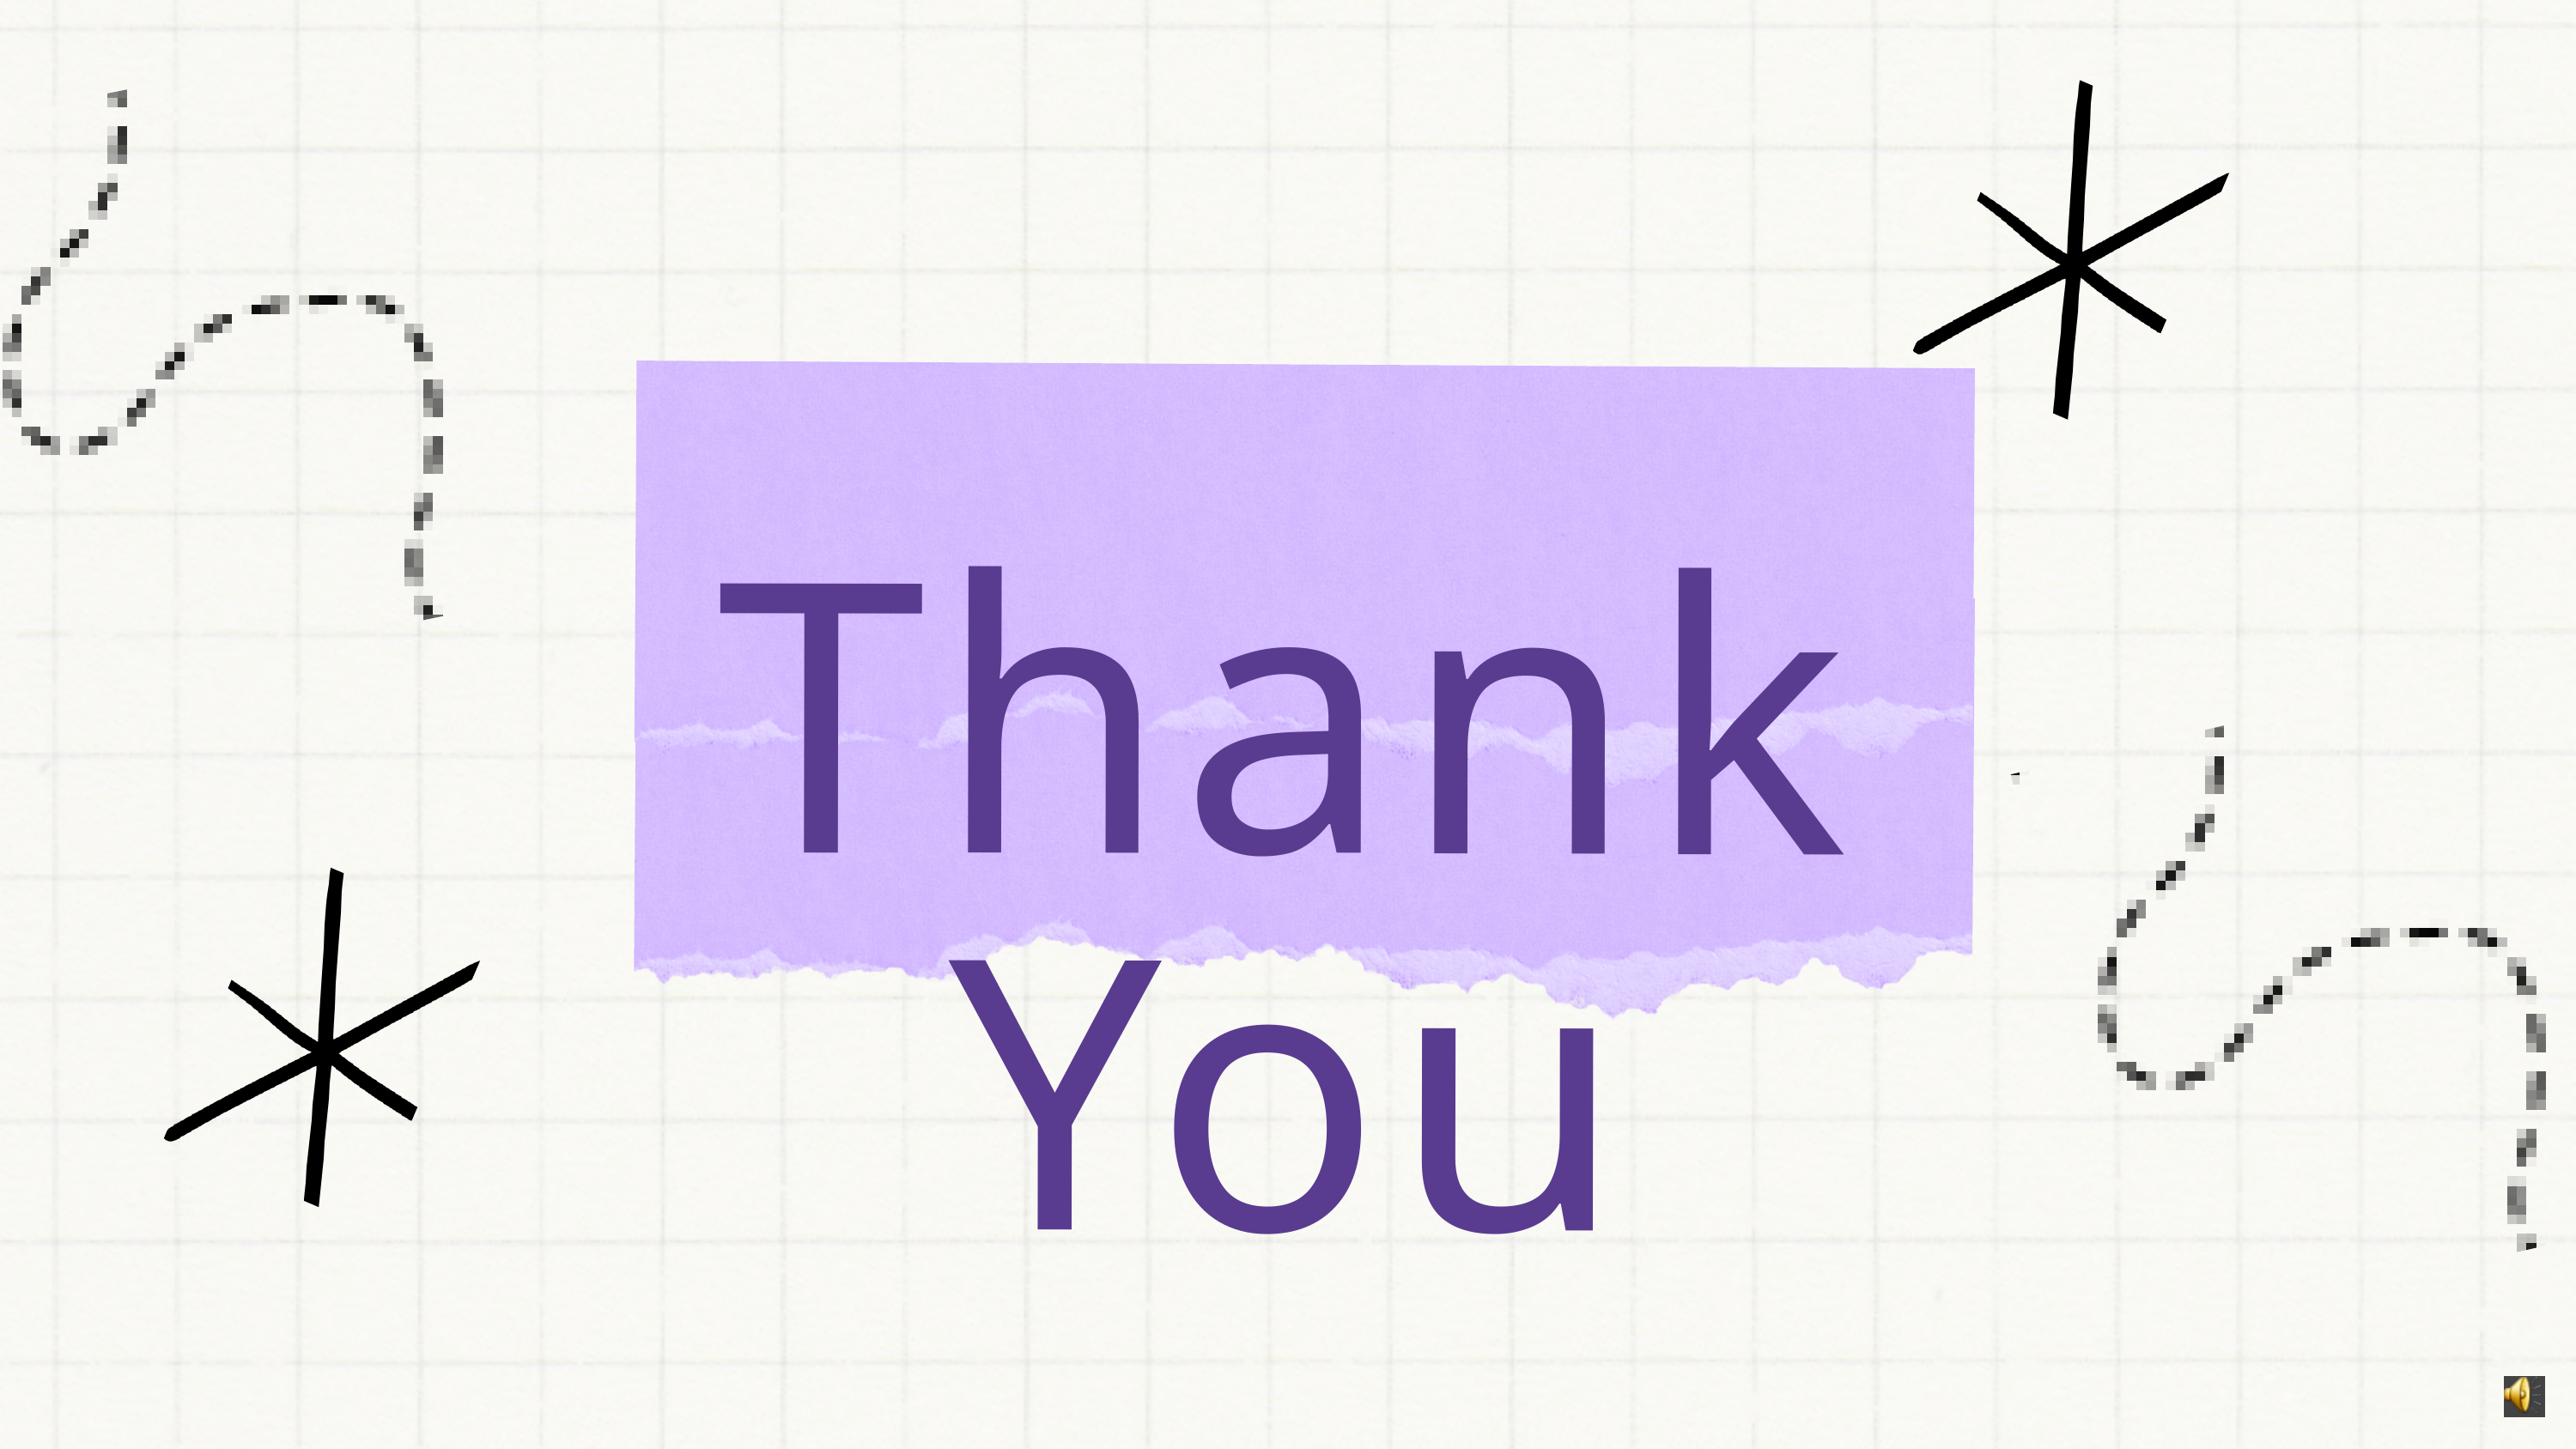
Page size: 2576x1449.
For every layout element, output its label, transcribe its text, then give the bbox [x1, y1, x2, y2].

text_box [0, 23, 568, 700]
text_box [1930, 61, 2240, 440]
text_box [0, 0, 2576, 1449]
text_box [606, 310, 2002, 1138]
picture [2502, 1375, 2547, 1419]
text_box [2010, 652, 2576, 1339]
text_box Thank You [614, 1145, 1960, 1308]
text_box [162, 849, 491, 1228]
